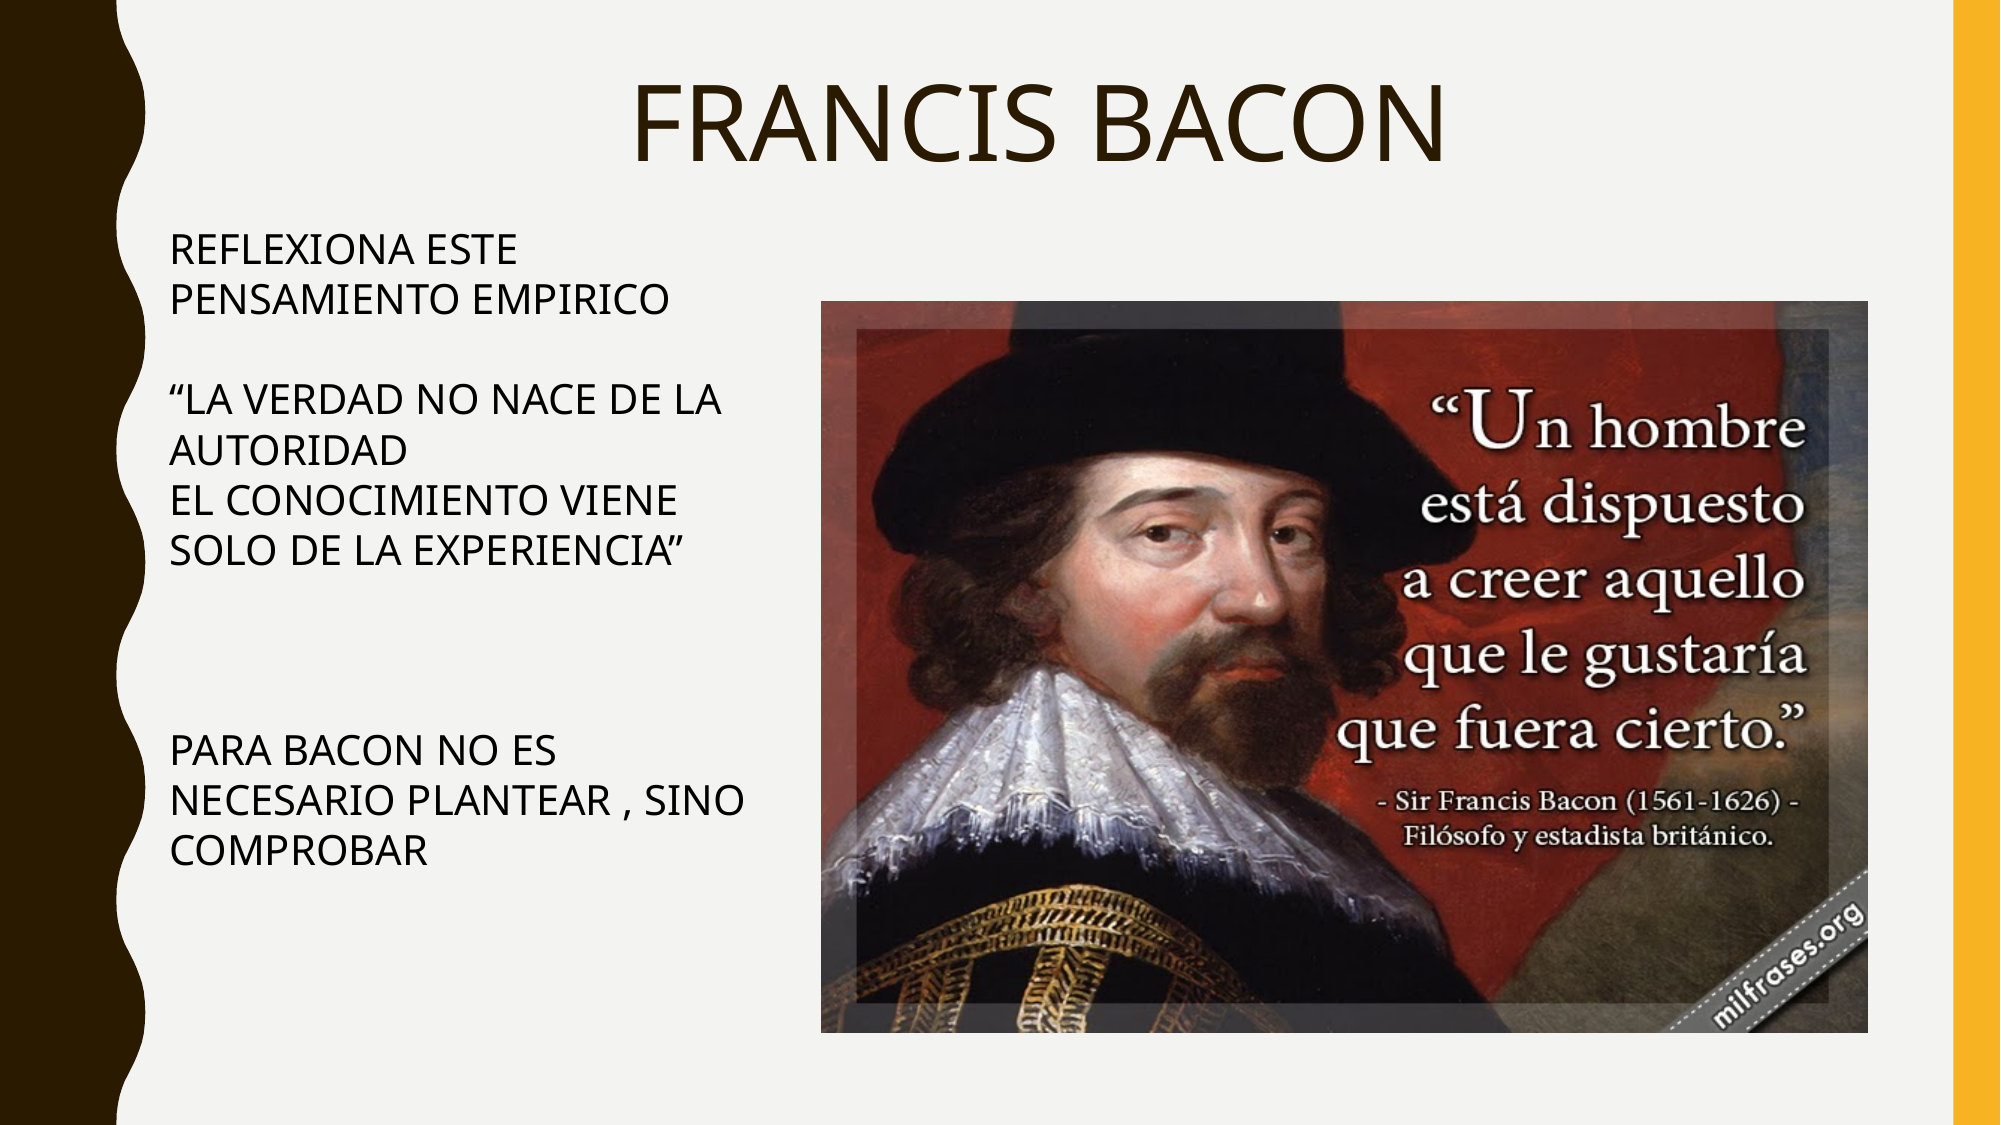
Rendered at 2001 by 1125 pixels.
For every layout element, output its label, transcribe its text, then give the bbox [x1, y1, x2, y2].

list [821, 301, 1868, 1034]
title FRANCIS BACON [205, 62, 1875, 308]
text_box REFLEXIONA ESTE PENSAMIENTO EMPIRICO “LA VERDAD NO NACE DE LA AUTORIDAD EL CONOCIMIENTO VIENE SOLO DE LA EXPERIENCIA” PARA BACON NO ES NECESARIO PLANTEAR , SINO COMPROBAR [154, 215, 796, 886]
